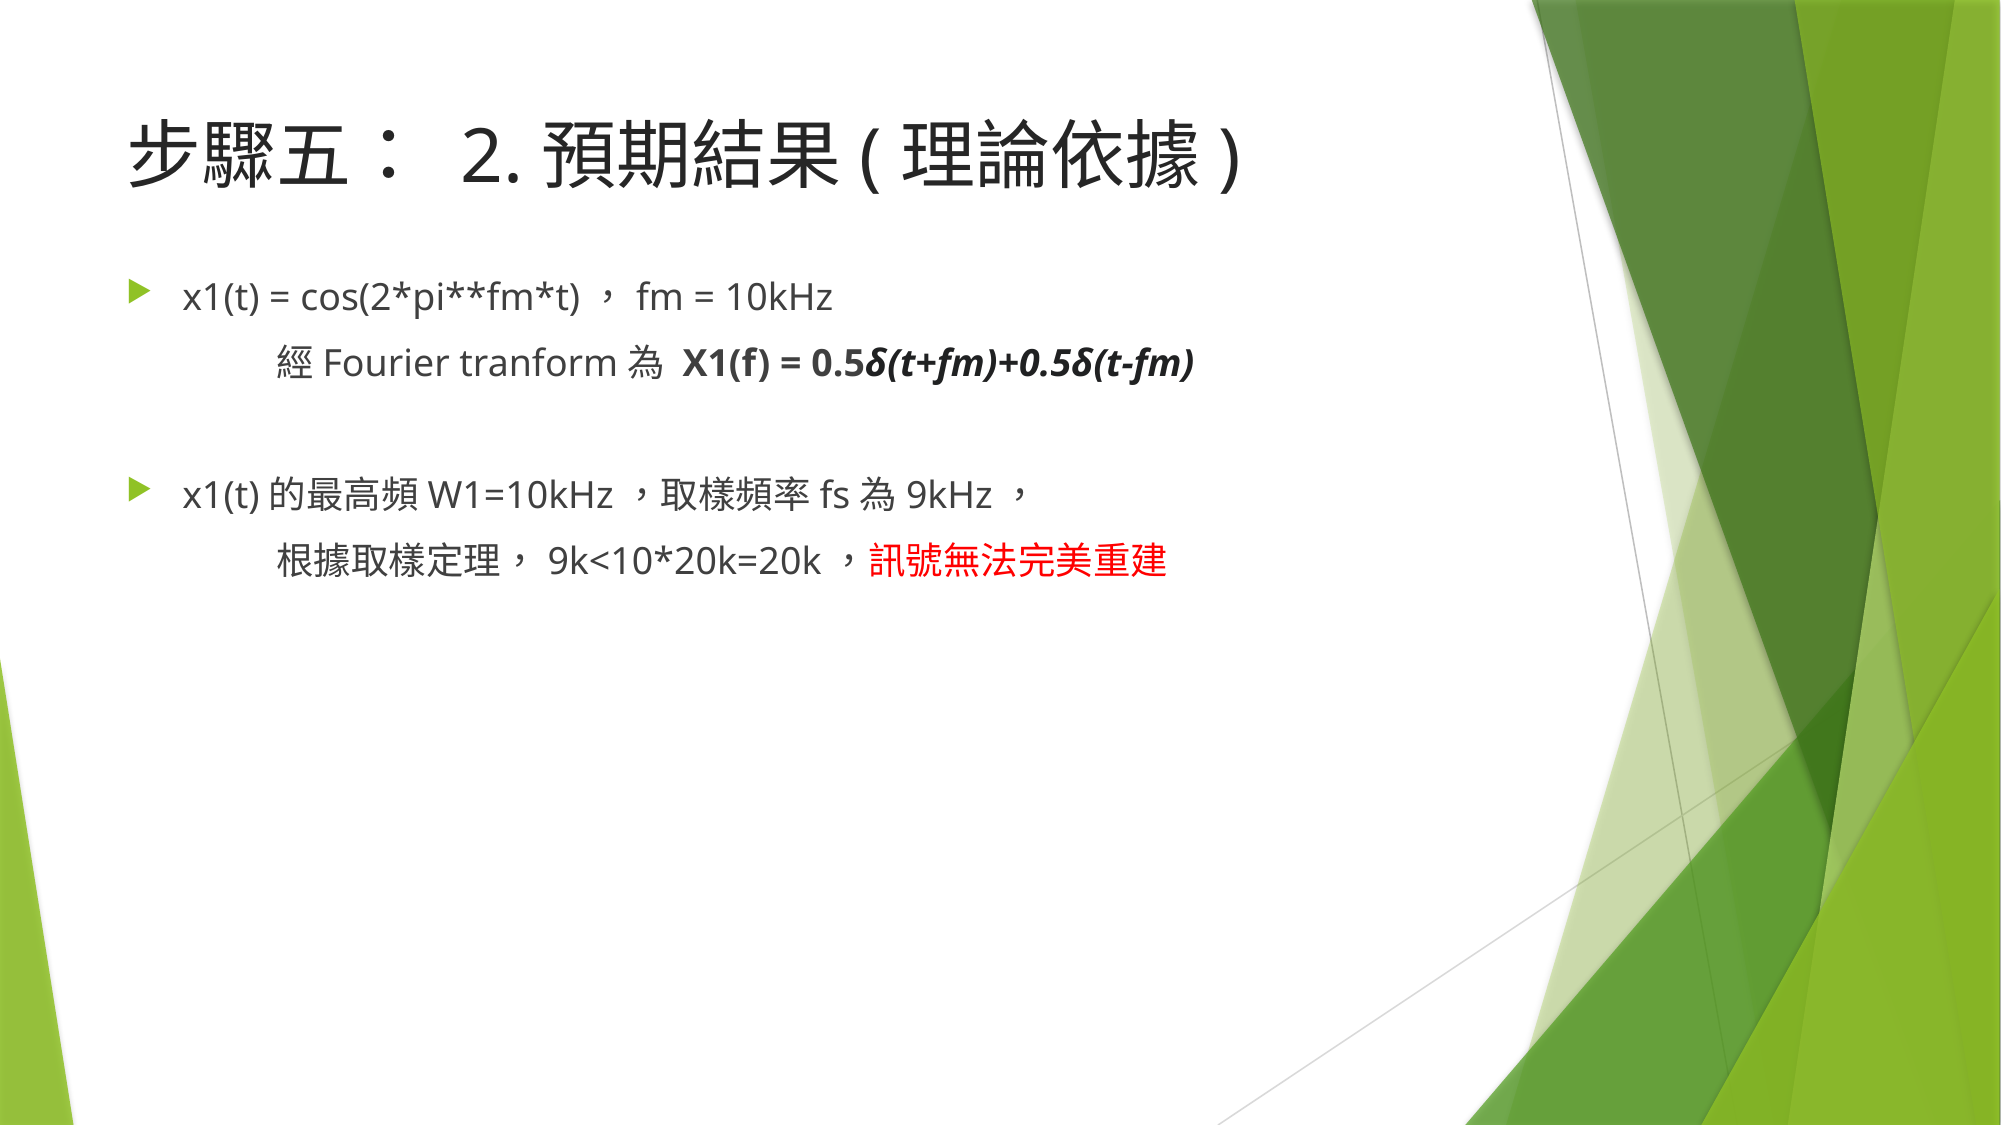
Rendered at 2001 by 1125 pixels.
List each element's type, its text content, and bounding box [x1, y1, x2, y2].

list x1(t) = cos(2*pi**fm*t)，fm = 10kHz 經Fourier tranform為 X1(f) = 0.5δ(t+fm)+0.5δ(t-fm) x1(t)的最高頻W1=10kHz，取樣頻率fs為9kHz， 根據取樣定理，9k<10*20k=20k，訊號無法完美重建 [111, 265, 1522, 903]
title 步驟五： 2.預期結果(理論依據) [111, 99, 1522, 265]
